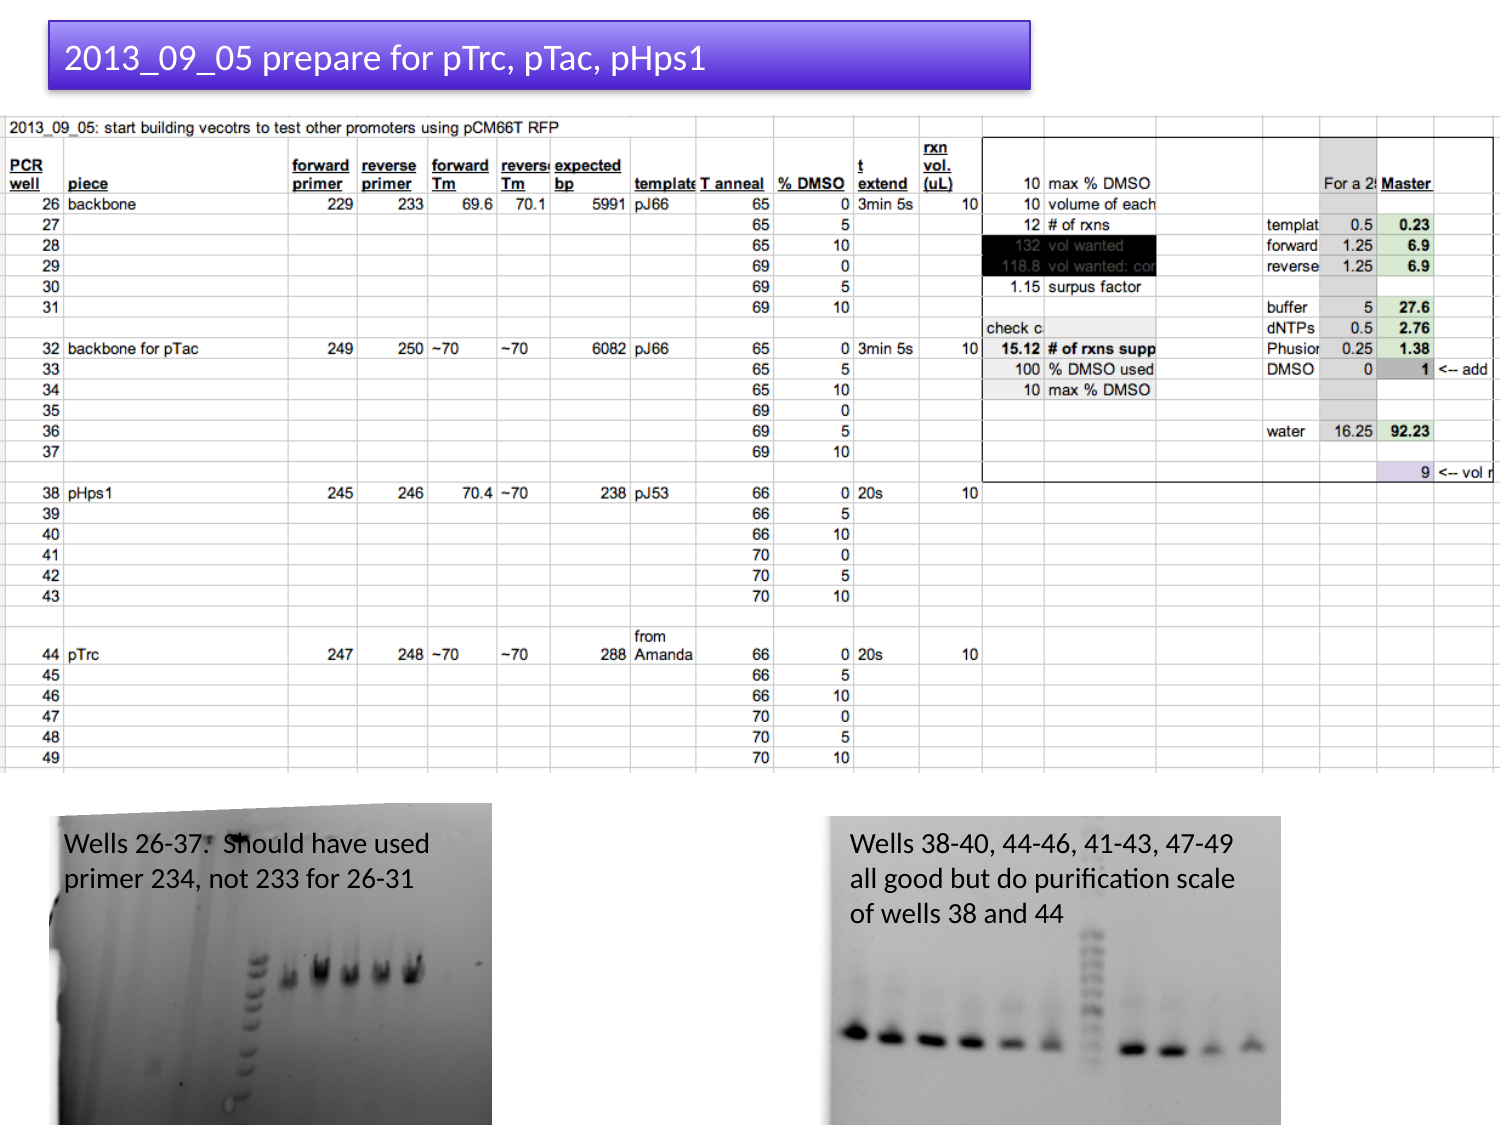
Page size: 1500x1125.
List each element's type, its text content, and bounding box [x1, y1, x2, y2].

text_box 2013_09_05 prepare for pTrc, pTac, pHps1 [48, 20, 1031, 90]
picture [0, 114, 1500, 774]
picture [48, 803, 492, 1125]
picture [820, 816, 1281, 1125]
